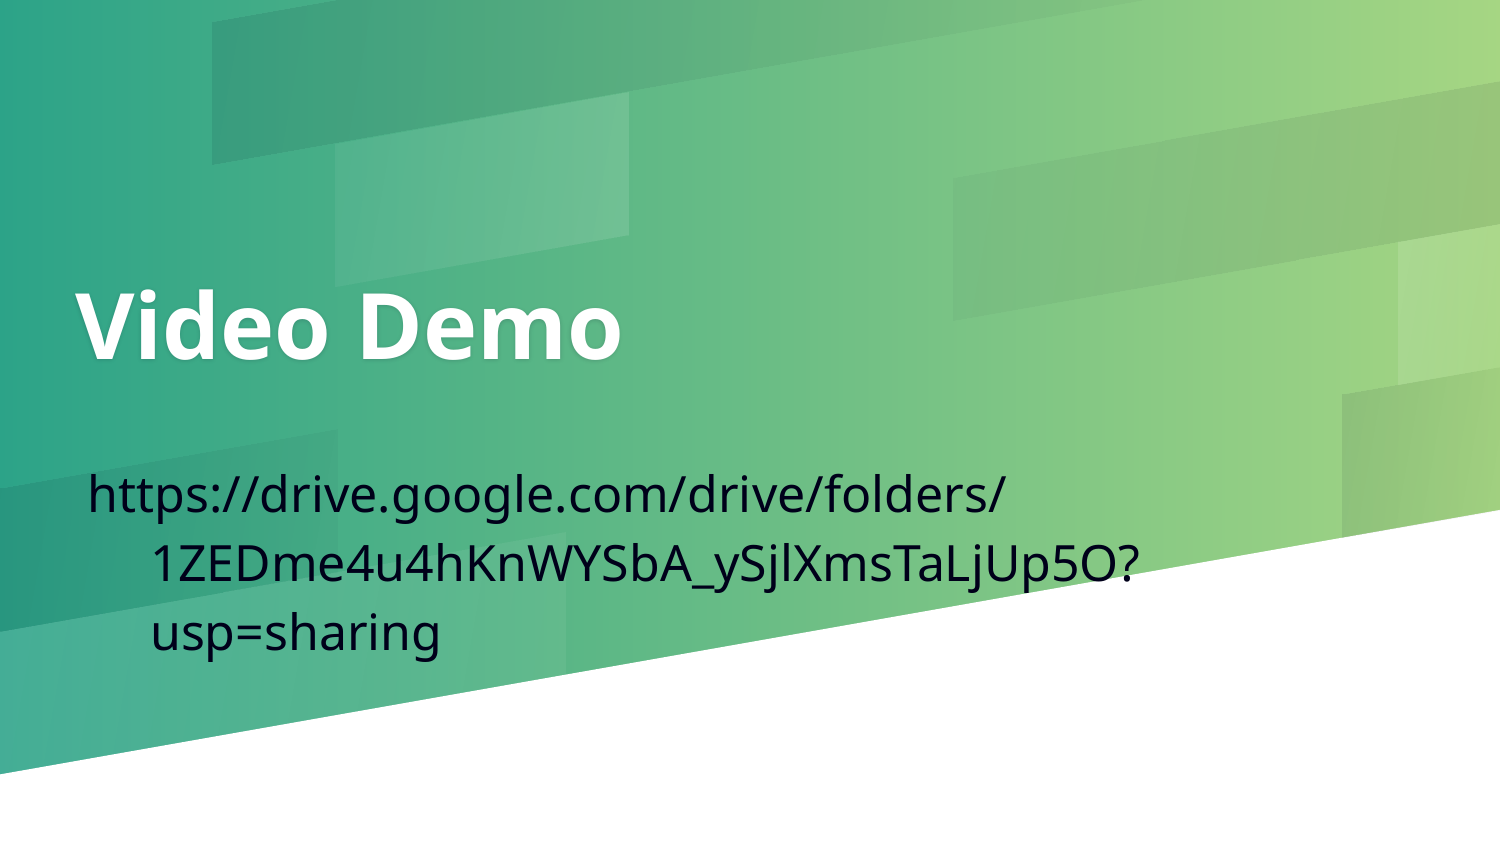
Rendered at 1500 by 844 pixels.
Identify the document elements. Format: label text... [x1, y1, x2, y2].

subtitle https://drive.google.com/drive/folders/1ZEDme4u4hKnWYSbA_ySjlXmsTaLjUp5O?usp=sharing [75, 453, 1342, 583]
title Video Demo [75, 234, 975, 425]
